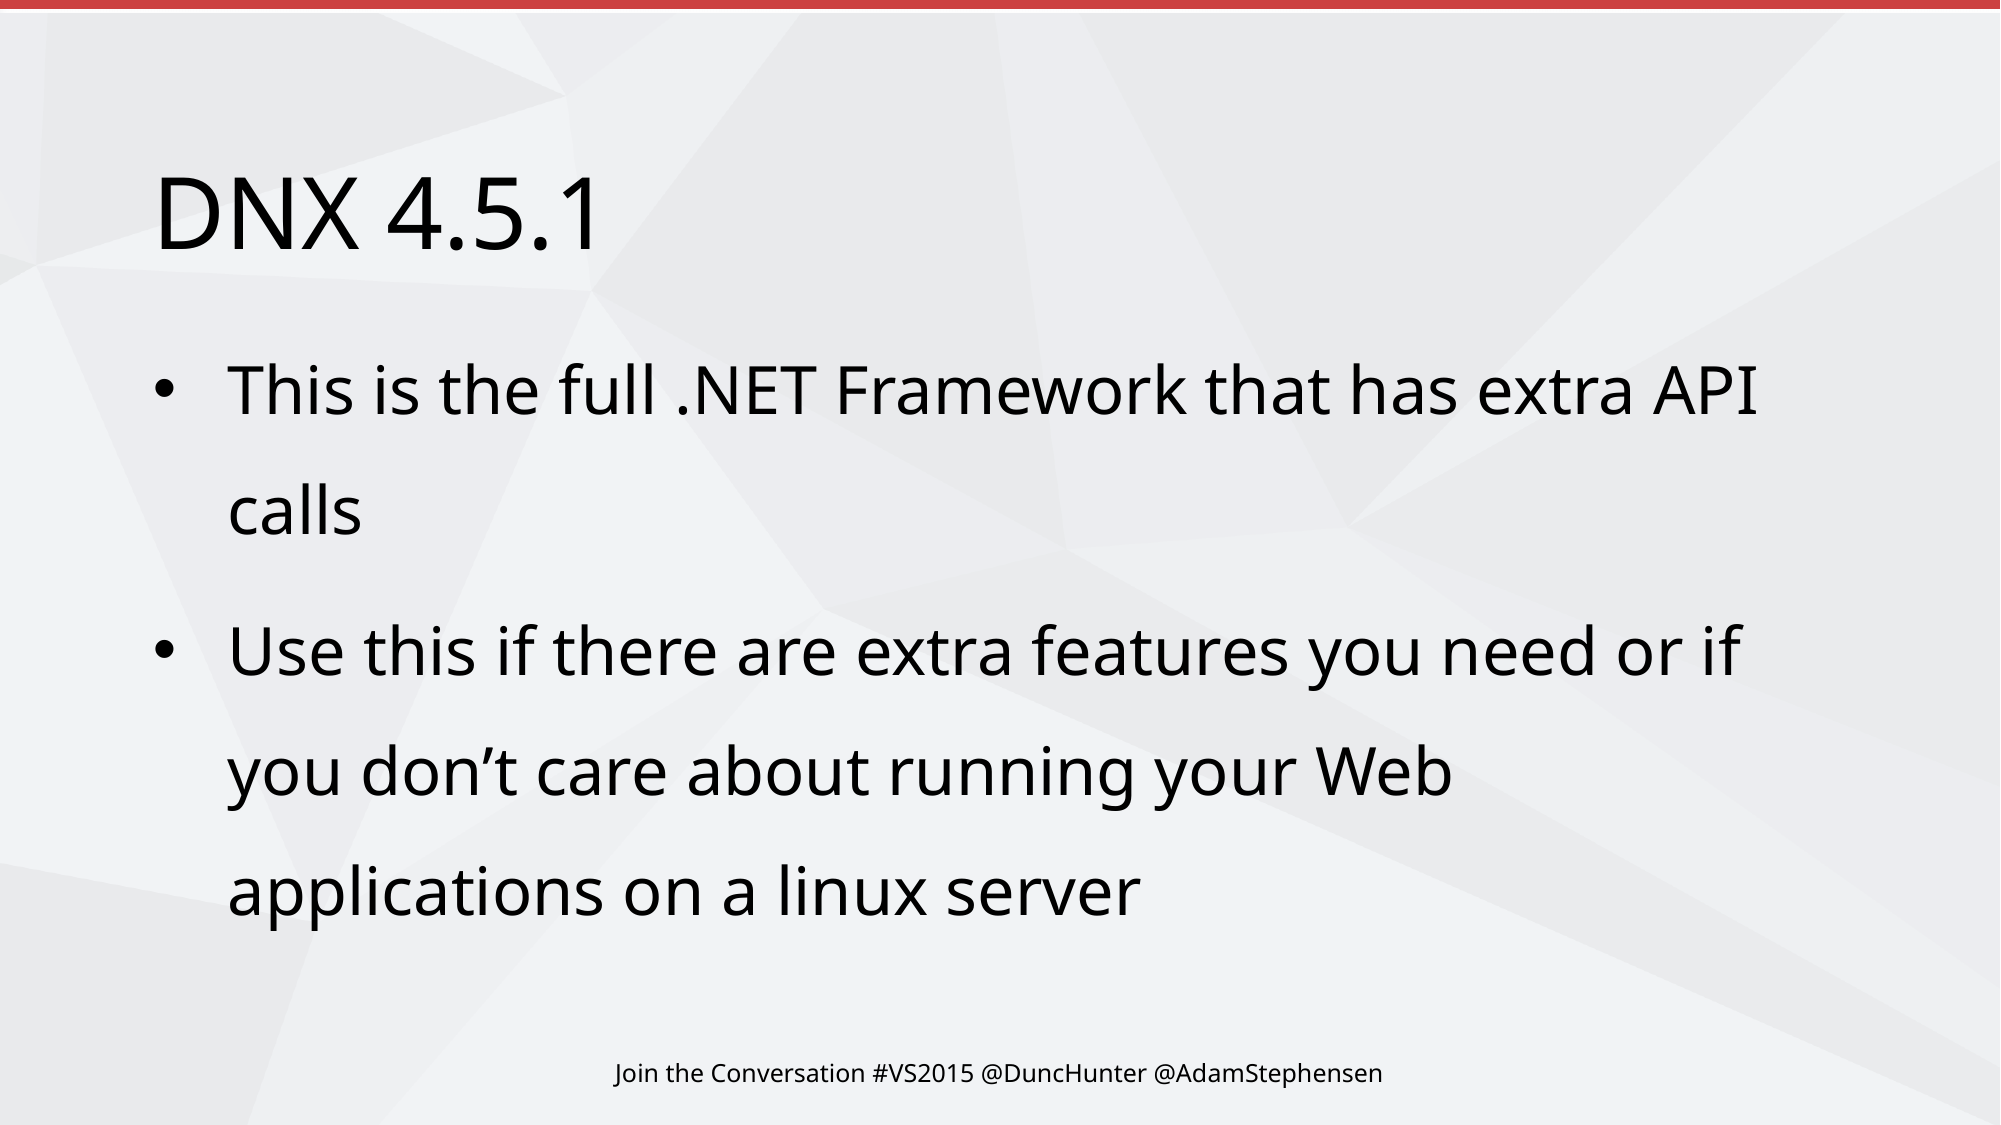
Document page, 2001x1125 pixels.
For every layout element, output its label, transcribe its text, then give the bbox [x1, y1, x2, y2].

list This is the full .NET Framework that has extra API calls Use this if there are extra features you need or if you don’t care about running your Web applications on a linux server [123, 299, 1863, 1021]
text_box package.json { "version": "0.0.0", "name": "", "devDependencies": { "grunt": "0.4.5", "grunt-beautify": "0.1.1", "grunt-jslint": "1.1.12", "grunt-bower-task": "0.4.0" } } [0, 13, 2000, 1125]
footer Join the Conversation #VS2015 @DuncHunter @AdamStephensen [123, 1042, 1877, 1103]
title DNX 4.5.1 [123, 60, 1877, 278]
